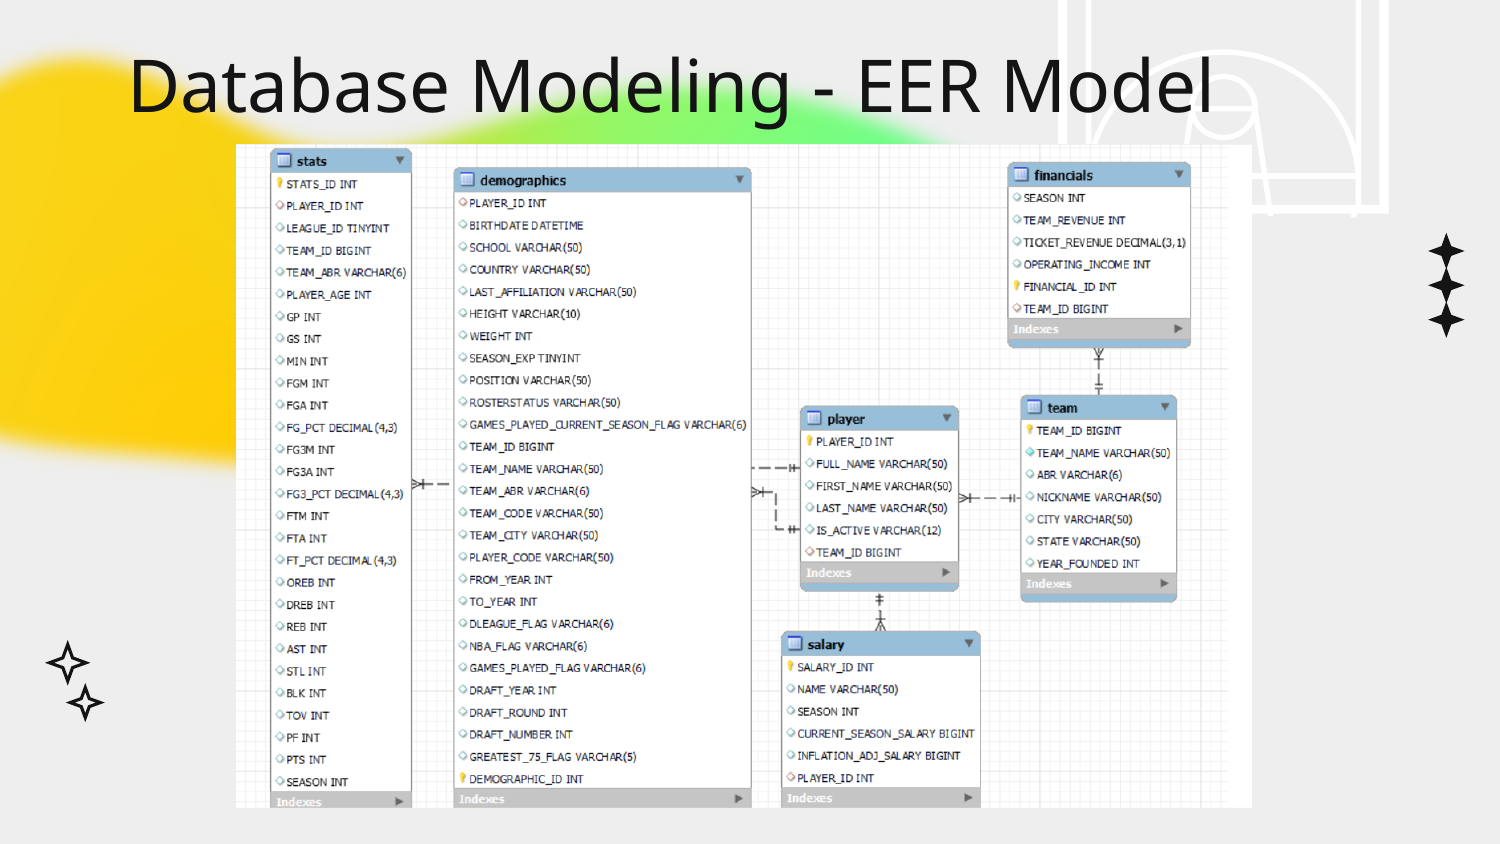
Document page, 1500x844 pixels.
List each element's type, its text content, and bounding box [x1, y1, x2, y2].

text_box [1427, 232, 1465, 339]
picture [0, 34, 1252, 808]
title Database Modeling - EER Model [112, 24, 1377, 119]
